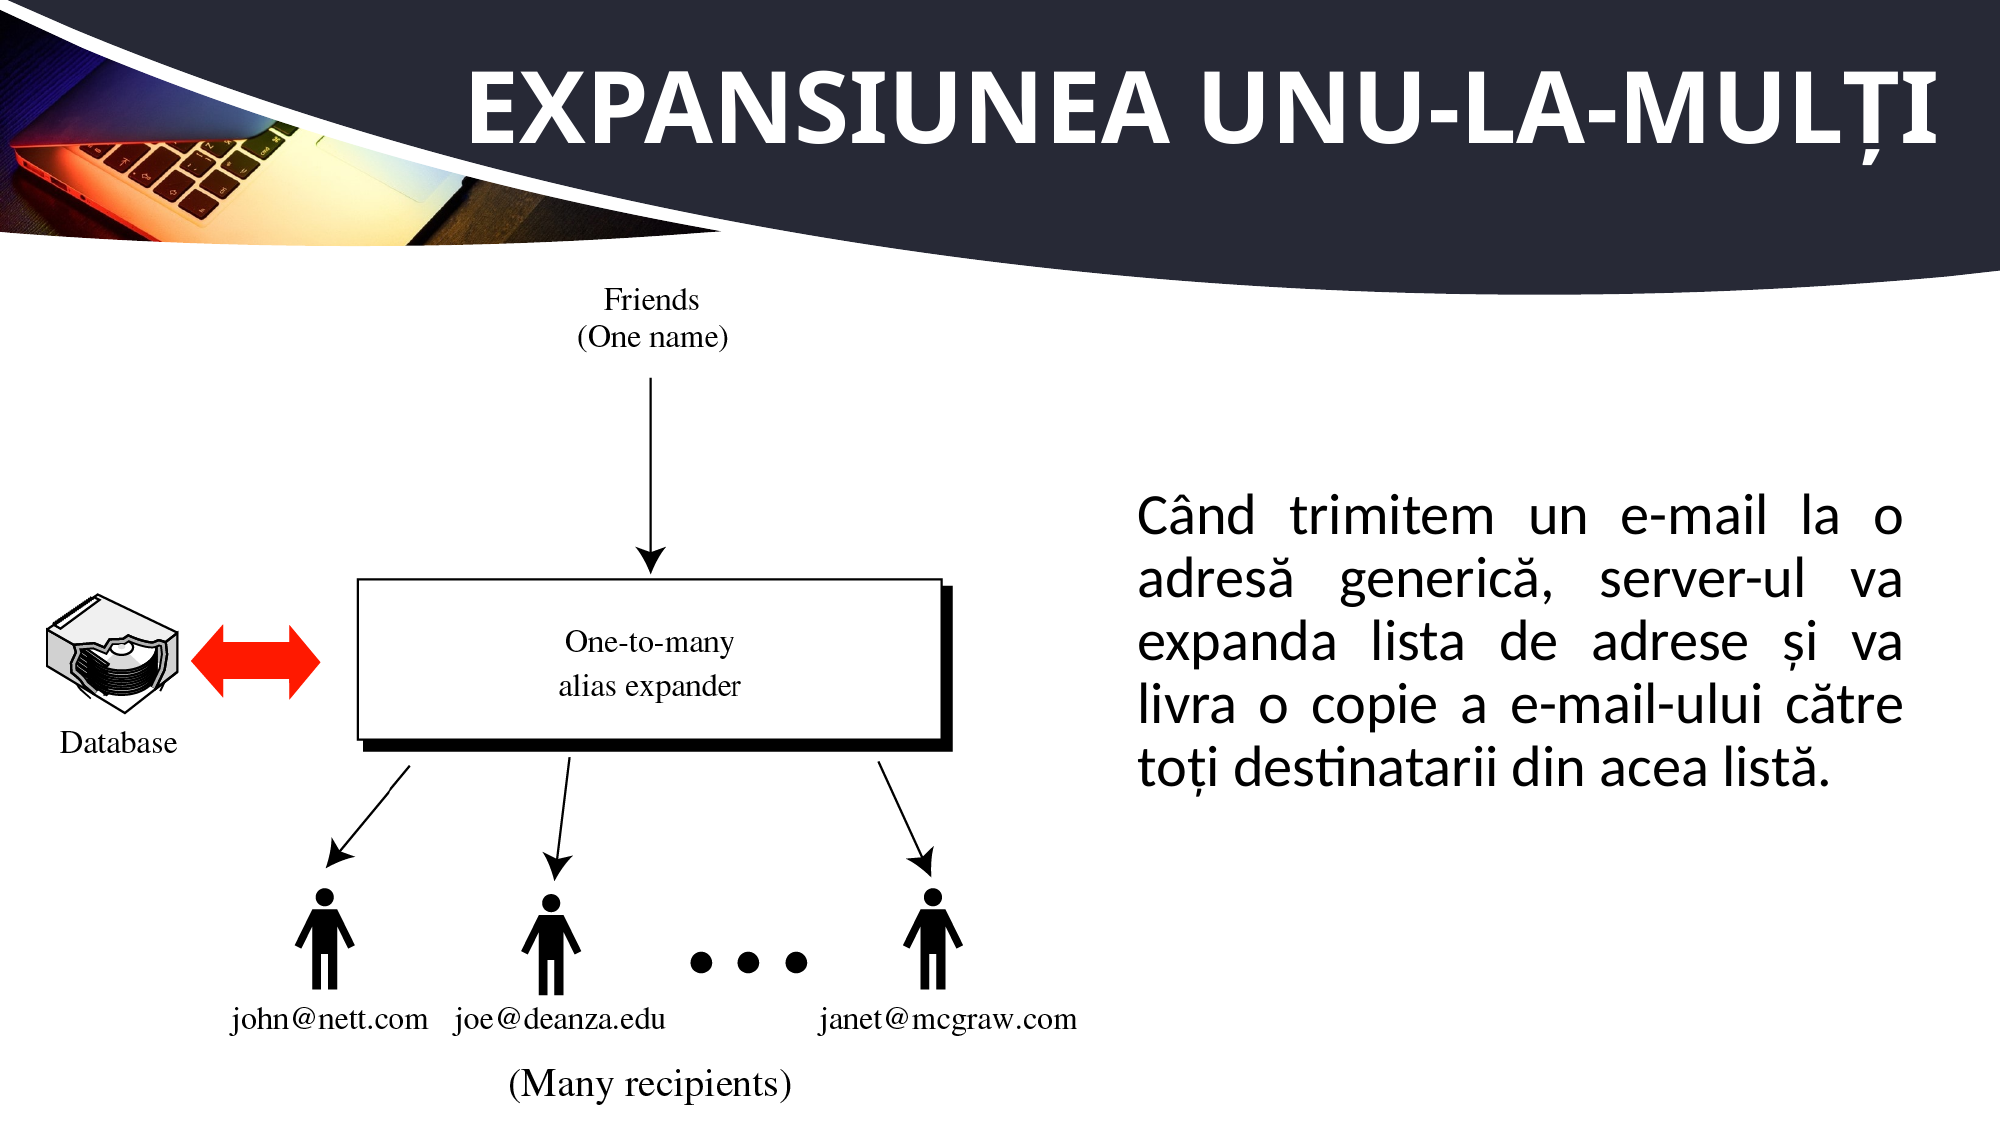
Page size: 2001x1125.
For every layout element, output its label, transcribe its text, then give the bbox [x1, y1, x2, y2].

title Expansiunea unu-la-mulți [137, 2, 2000, 220]
list Când trimitem un e-mail la o adresă generică, server-ul va expanda lista de adrese și va livra o copie a e-mail-ului către toți destinatarii din acea listă. [1122, 476, 1920, 875]
picture [0, 9, 722, 247]
picture [46, 281, 1077, 1107]
